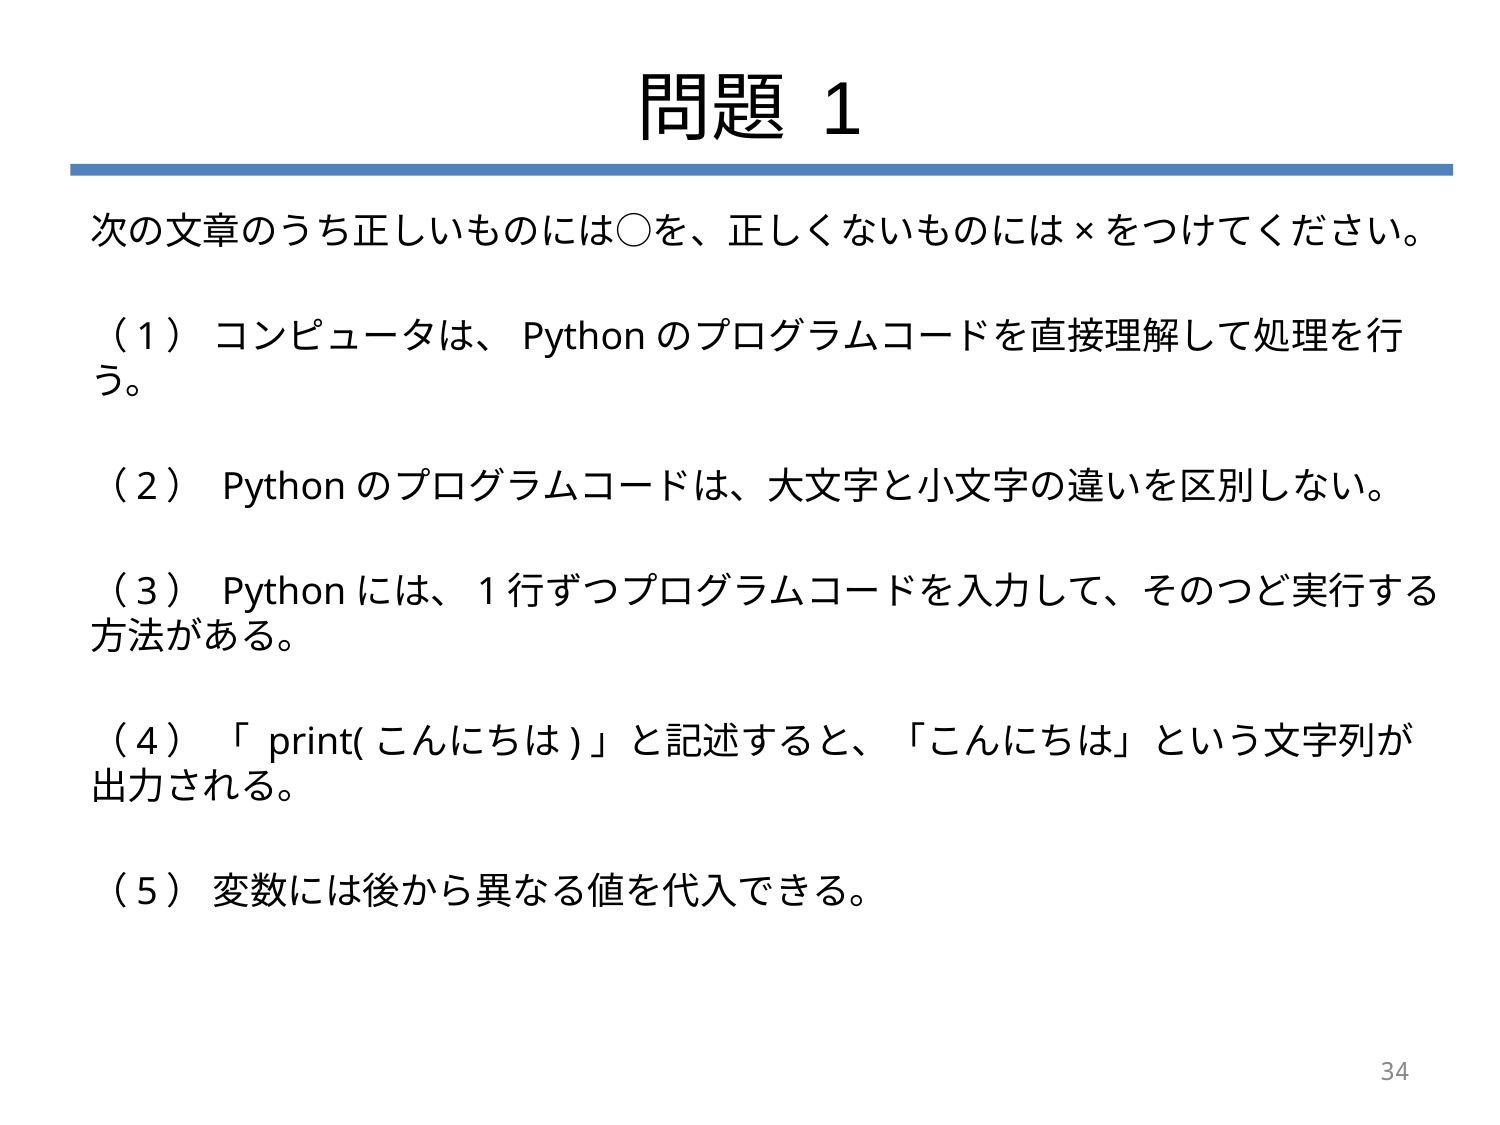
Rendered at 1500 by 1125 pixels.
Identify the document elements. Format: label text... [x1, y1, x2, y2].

slide_number 34 [1074, 1042, 1425, 1103]
title 問題 1 [75, 45, 1425, 164]
list 次の文章のうち正しいものには○を、正しくないものには×をつけてください。 （1） コンピュータは、Pythonのプログラムコードを直接理解して処理を行う。 （2） Pythonのプログラムコードは、大文字と小文字の違いを区別しない。 （3） Pythonには、1行ずつプログラムコードを入力して、そのつど実行する方法がある。 （4） 「 print(こんにちは)」と記述すると、「こんにちは」という文字列が出力される。 （5） 変数には後から異なる値を代入できる。 [75, 199, 1459, 1020]
